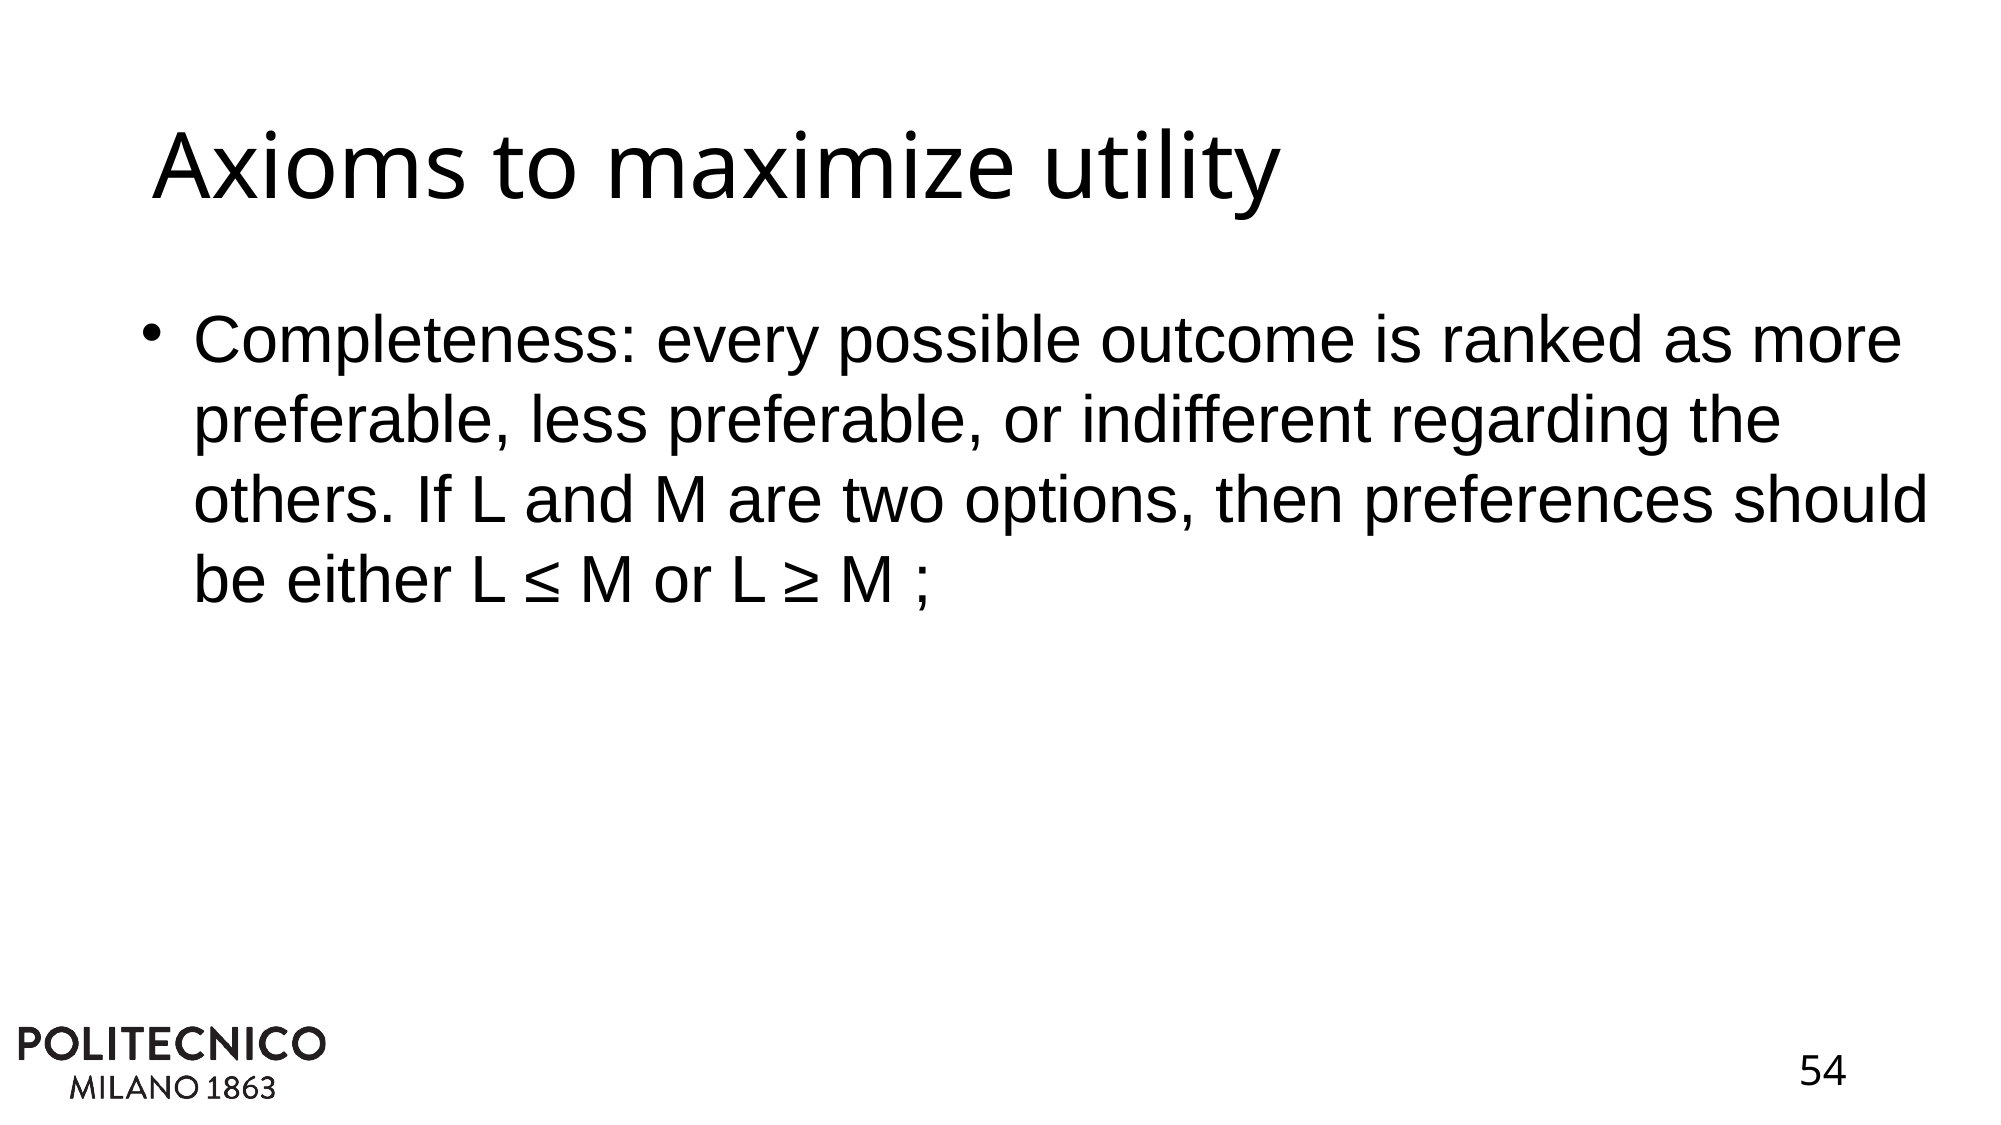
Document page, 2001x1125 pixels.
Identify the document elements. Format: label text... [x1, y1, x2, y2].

title Axioms to maximize utility [137, 59, 1863, 277]
picture [18, 1012, 327, 1099]
list Completeness: every possible outcome is ranked as more preferable, less preferable, or indifferent regarding the others. If L and M are two options, then preferences should be either L ≤ M or L ≥ M ; [107, 288, 1949, 975]
slide_number 38 [1412, 1042, 1863, 1103]
